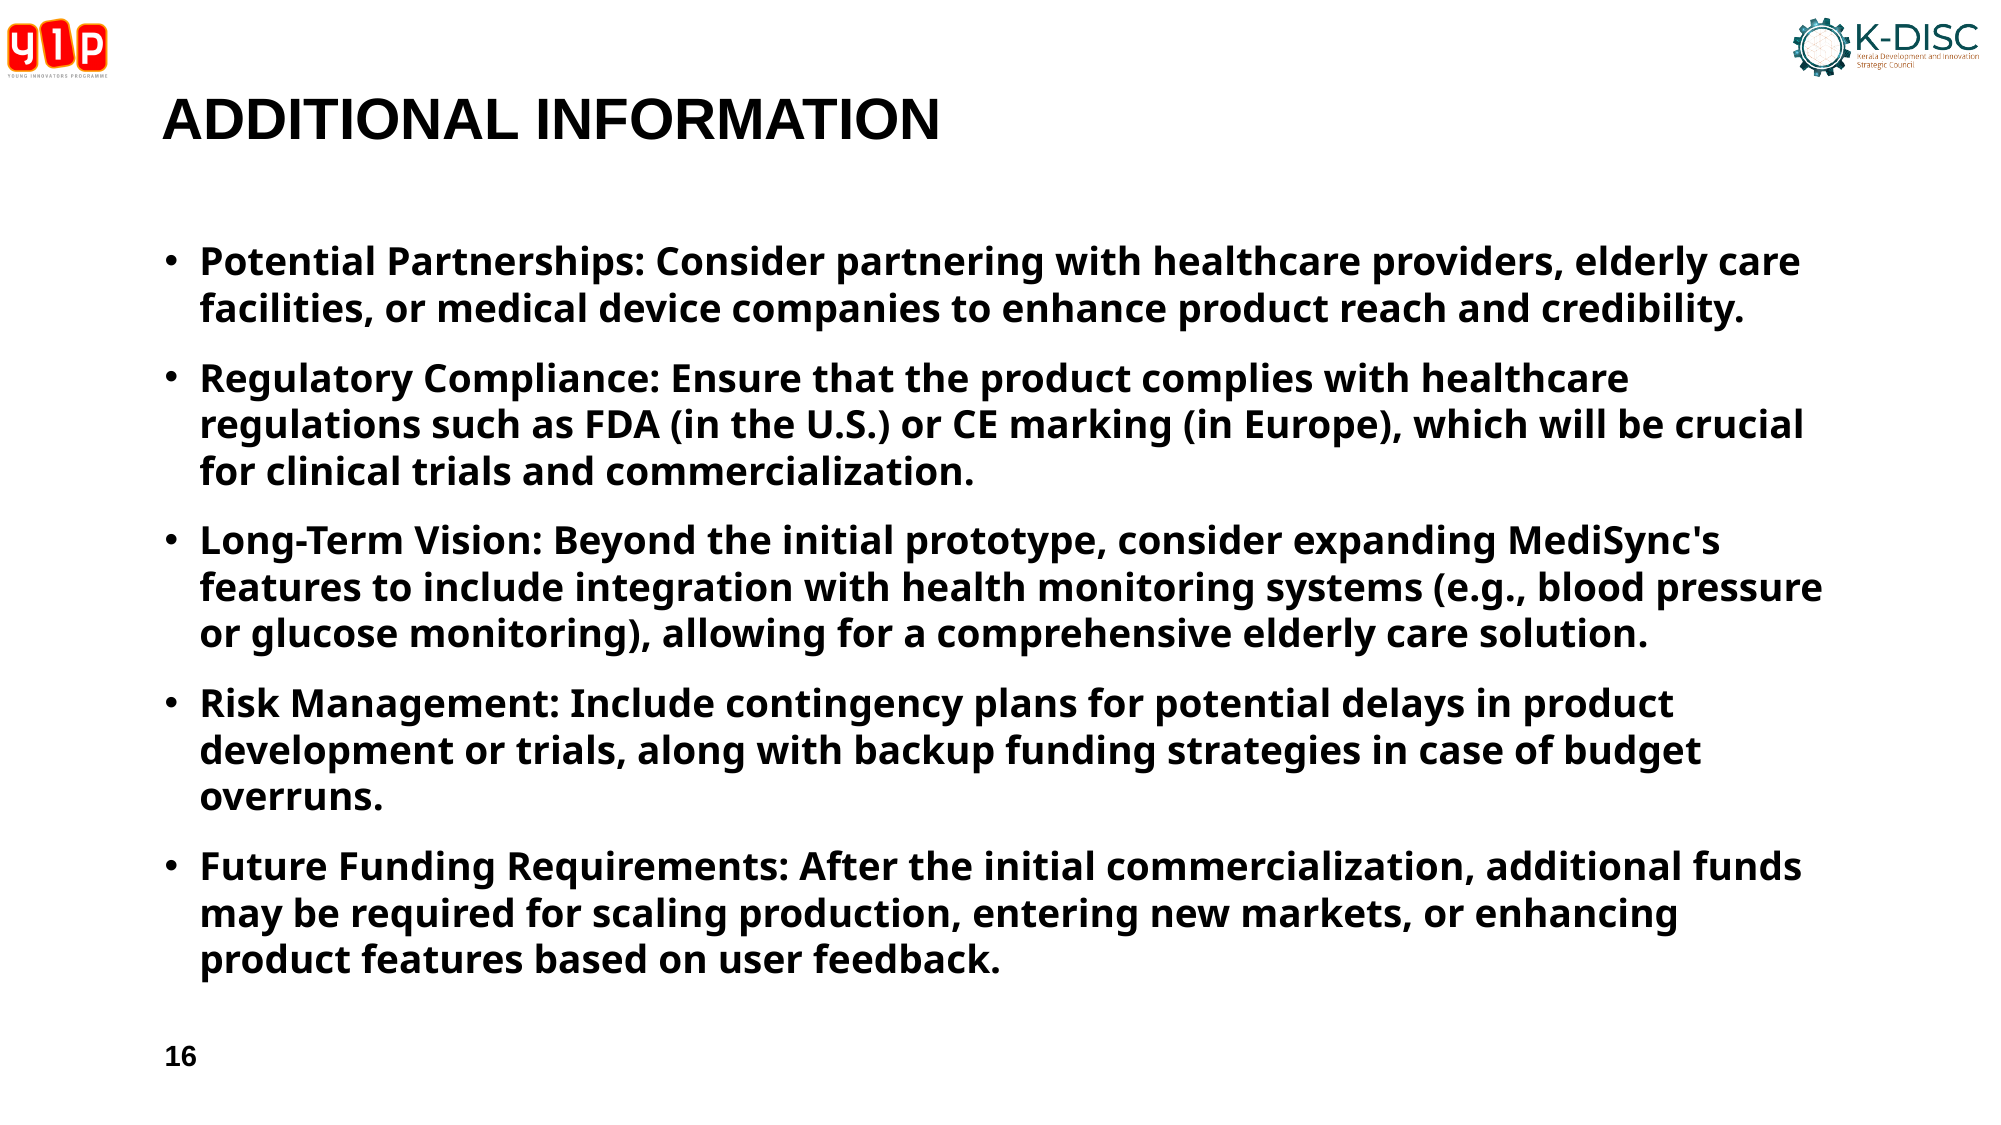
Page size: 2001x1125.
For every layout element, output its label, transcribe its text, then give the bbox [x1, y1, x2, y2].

picture [1780, 11, 2000, 80]
slide_number ‹#› [149, 1024, 588, 1085]
list Potential Partnerships: Consider partnering with healthcare providers, elderly care facilities, or medical device companies to enhance product reach and credibility. Regulatory Compliance: Ensure that the product complies with healthcare regulations such as FDA (in the U.S.) or CE marking (in Europe), which will be crucial for clinical trials and commercialization. Long-Term Vision: Beyond the initial prototype, consider expanding MediSync's features to include integration with health monitoring systems (e.g., blood pressure or glucose monitoring), allowing for a comprehensive elderly care solution. Risk Management: Include contingency plans for potential delays in product development or trials, along with backup funding strategies in case of budget overruns. Future Funding Requirements: After the initial commercialization, additional funds may be required for scaling production, entering new markets, or enhancing product features based on user feedback. [149, 229, 1857, 1025]
title ADDITIONAL INFORMATION [146, 11, 1854, 230]
text_box [0, 0, 115, 96]
